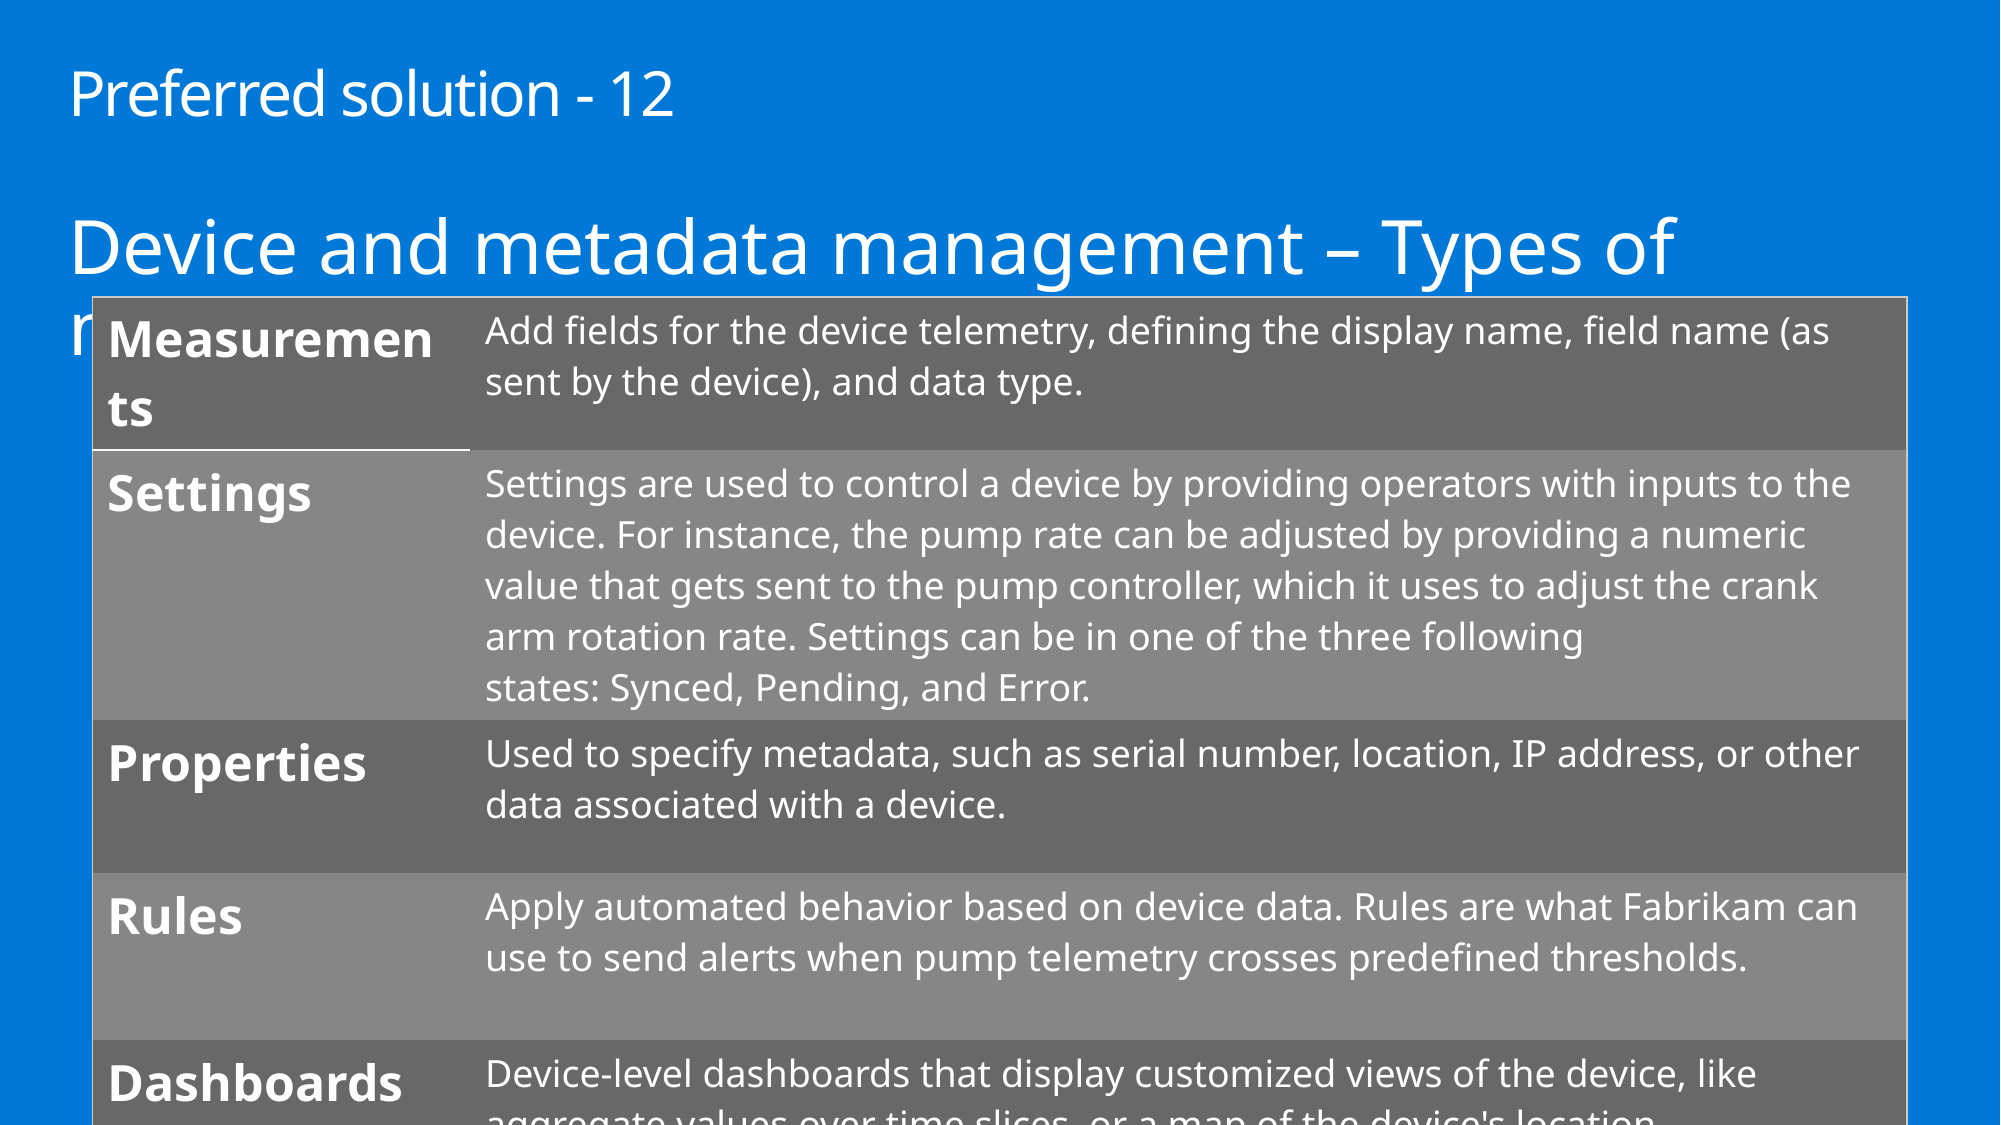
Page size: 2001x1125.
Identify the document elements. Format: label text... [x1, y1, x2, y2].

list Device and metadata management – Types of metadata [44, 195, 1956, 1125]
table_cell Rules [93, 873, 470, 1040]
table_cell Properties [93, 720, 470, 873]
table_cell Apply automated behavior based on device data. Rules are what Fabrikam can use to send alerts when pump telemetry crosses predefined thresholds. [470, 873, 1906, 1040]
table_cell Dashboards [93, 1040, 470, 1125]
table_cell Settings are used to control a device by providing operators with inputs to the device. For instance, the pump rate can be adjusted by providing a numeric value that gets sent to the pump controller, which it uses to adjust the crank arm rotation rate. Settings can be in one of the three following states: Synced, Pending, and Error. [470, 450, 1906, 720]
table_header Add fields for the device telemetry, defining the display name, field name (as sent by the device), and data type. [470, 298, 1906, 450]
table_cell Settings [93, 451, 470, 720]
table_cell Used to specify metadata, such as serial number, location, IP address, or other data associated with a device. [470, 720, 1906, 873]
table_header Measurements [93, 298, 470, 449]
table_cell Device-level dashboards that display customized views of the device, like aggregate values over time slices, or a map of the device's location. [470, 1040, 1906, 1125]
title Preferred solution - 12 [44, 47, 1957, 196]
